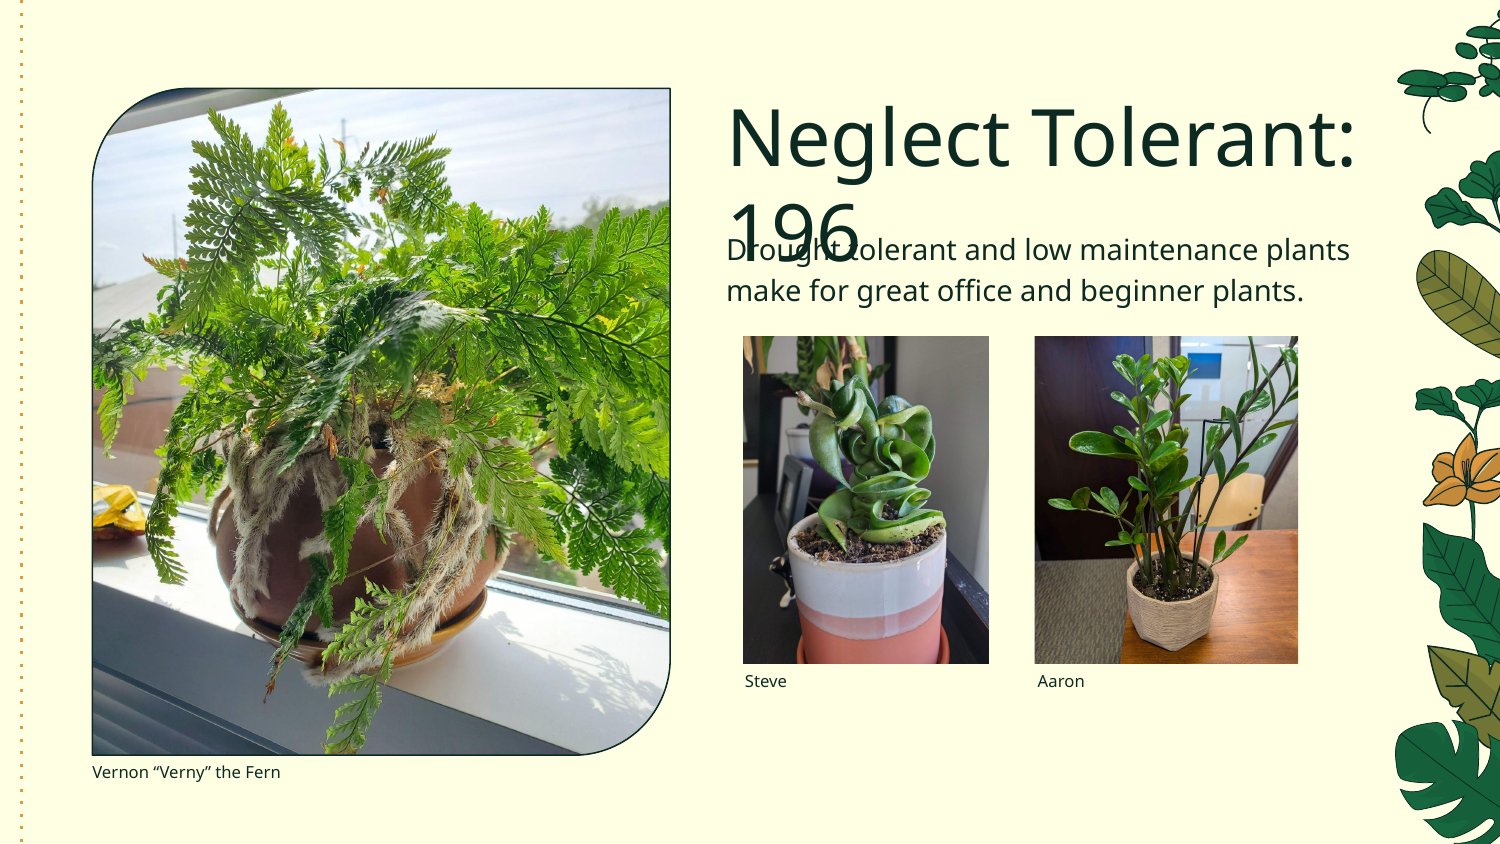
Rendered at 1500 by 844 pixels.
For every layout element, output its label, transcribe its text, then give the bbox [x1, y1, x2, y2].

text_box Steve [730, 655, 994, 702]
picture [1034, 336, 1299, 664]
picture [92, 88, 671, 756]
text_box Vernon “Verny” the Fern [77, 747, 517, 794]
title Neglect Tolerant: 196 [711, 71, 1382, 166]
text_box Aaron [1022, 655, 1287, 702]
subtitle Drought tolerant and low maintenance plants make for great office and beginner plants. [711, 211, 1382, 410]
picture [742, 336, 989, 664]
